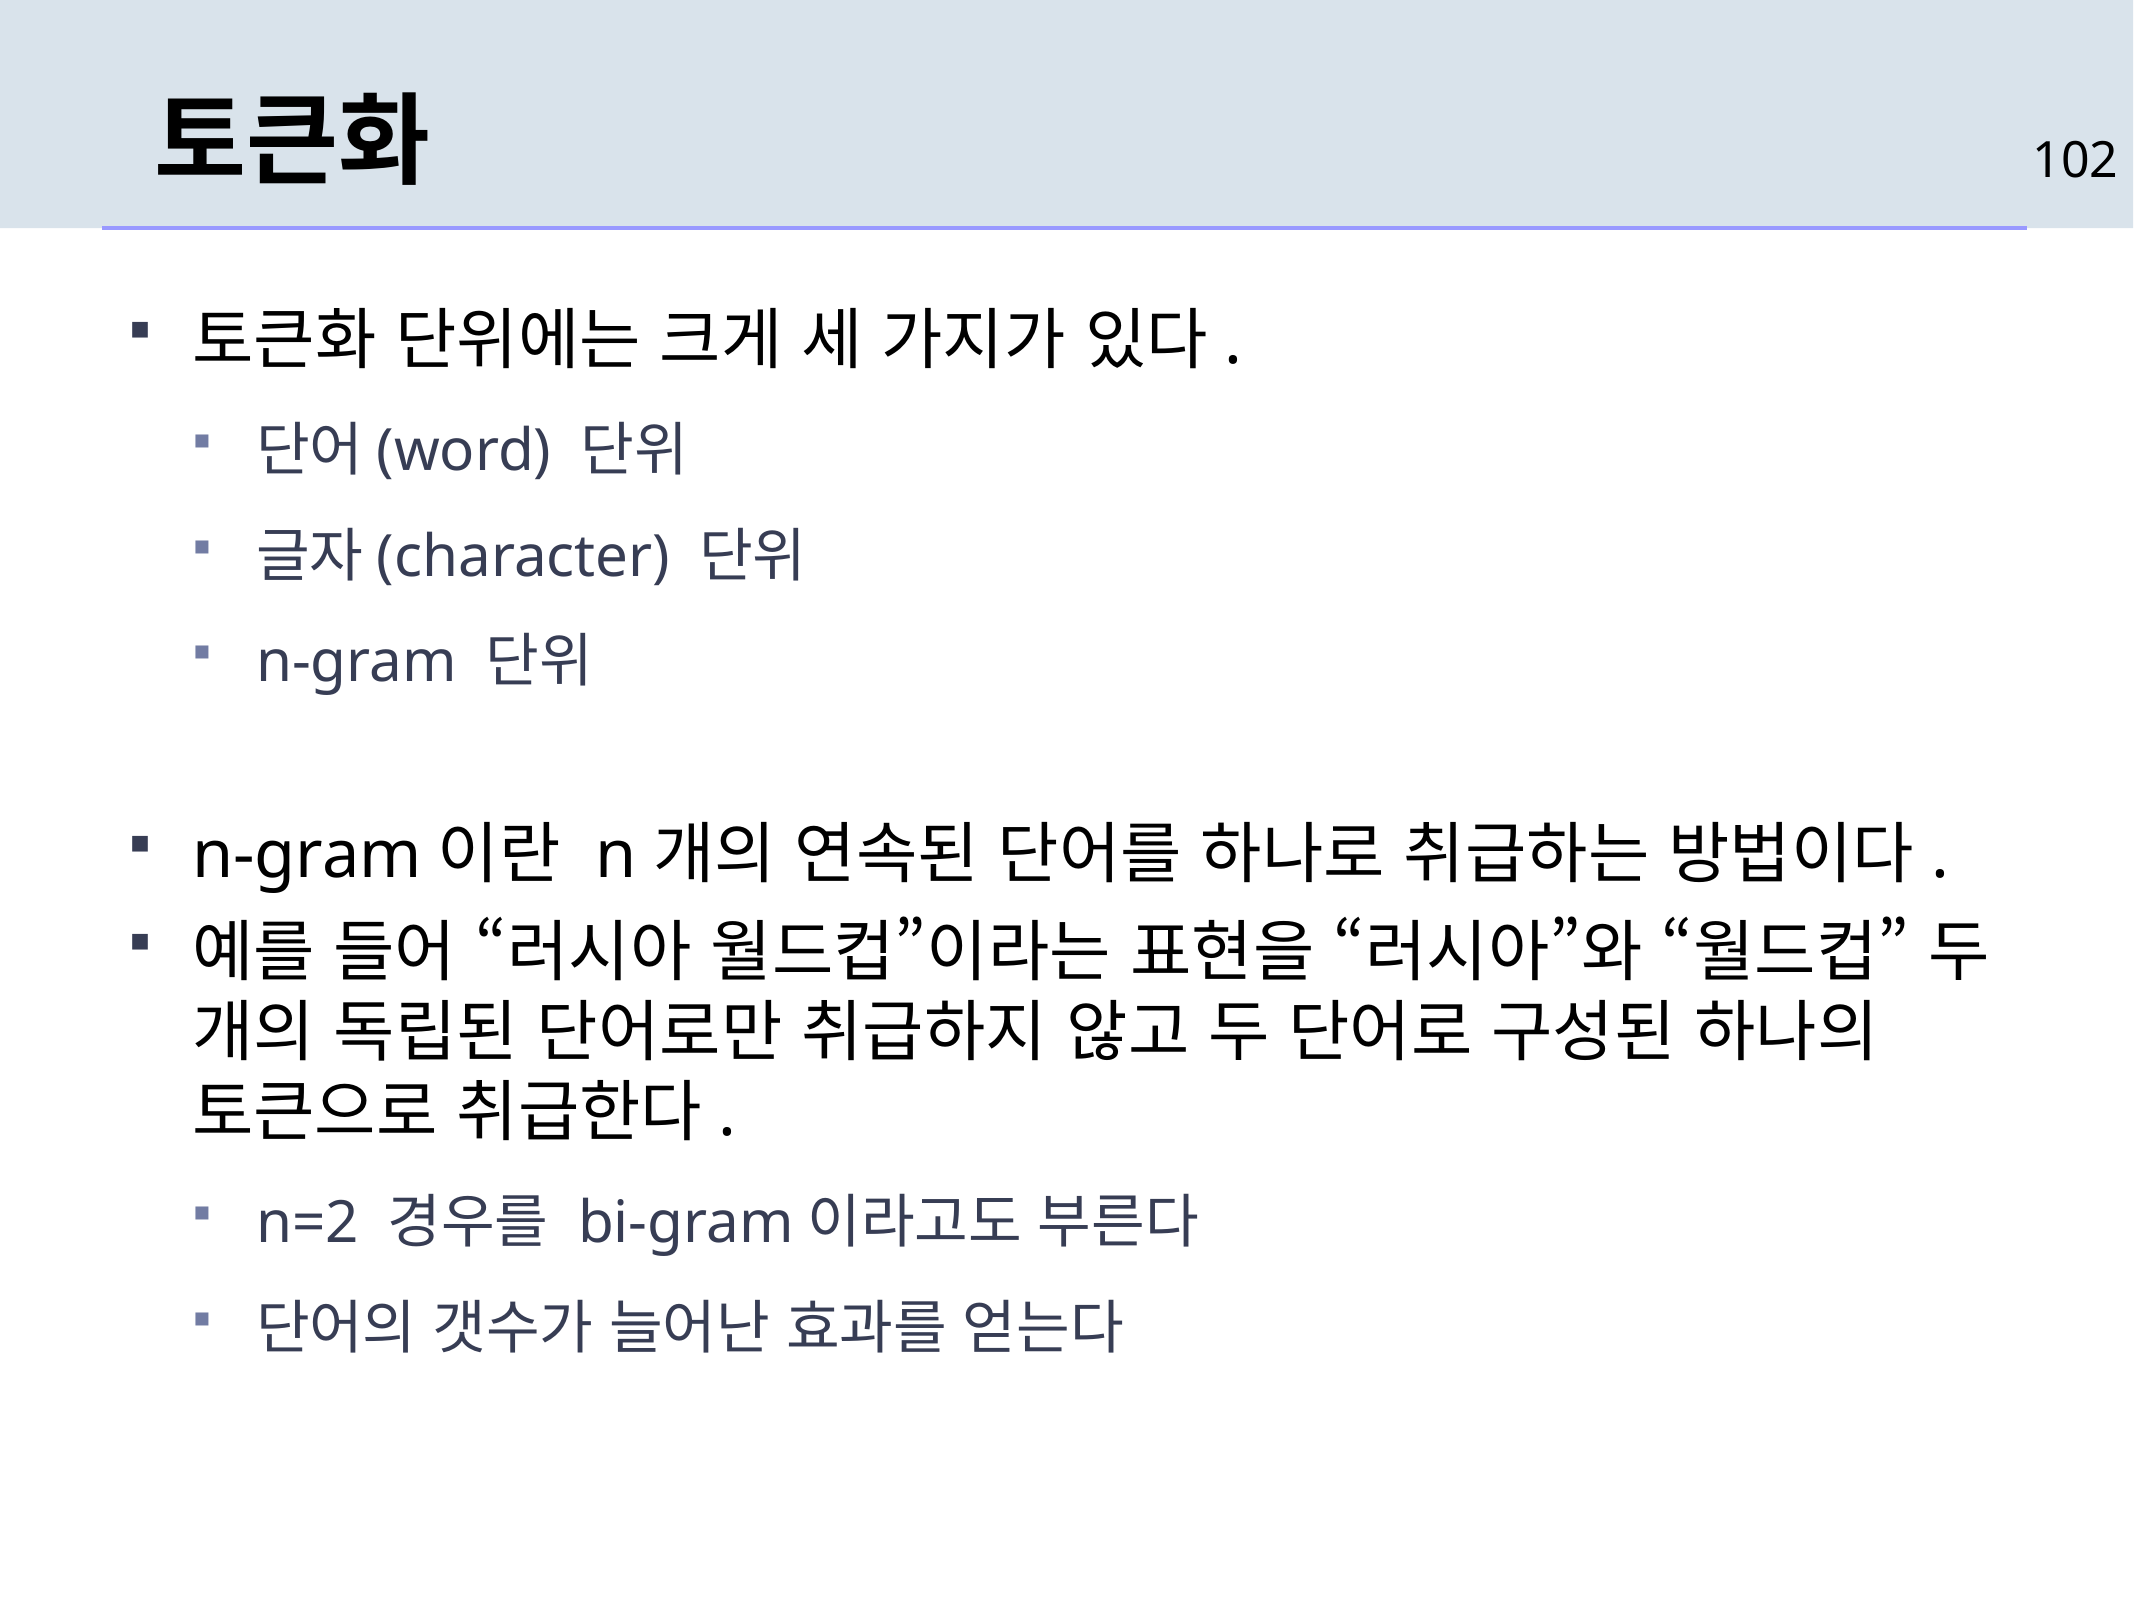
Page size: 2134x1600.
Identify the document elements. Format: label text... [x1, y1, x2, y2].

list 토큰화 단위에는 크게 세 가지가 있다. 단어(word) 단위 글자(character) 단위 n-gram 단위 n-gram이란 n개의 연속된 단어를 하나로 취급하는 방법이다. 예를 들어 “러시아 월드컵”이라는 표현을 “러시아”와 “월드컵” 두 개의 독립된 단어로만 취급하지 않고 두 단어로 구성된 하나의 토큰으로 취급한다. n=2 경우를 bi-gram이라고도 부른다 단어의 갯수가 늘어난 효과를 얻는다 [106, 285, 2027, 1438]
title 토큰화 [133, 55, 2024, 208]
slide_number 102 [2011, 116, 2134, 203]
